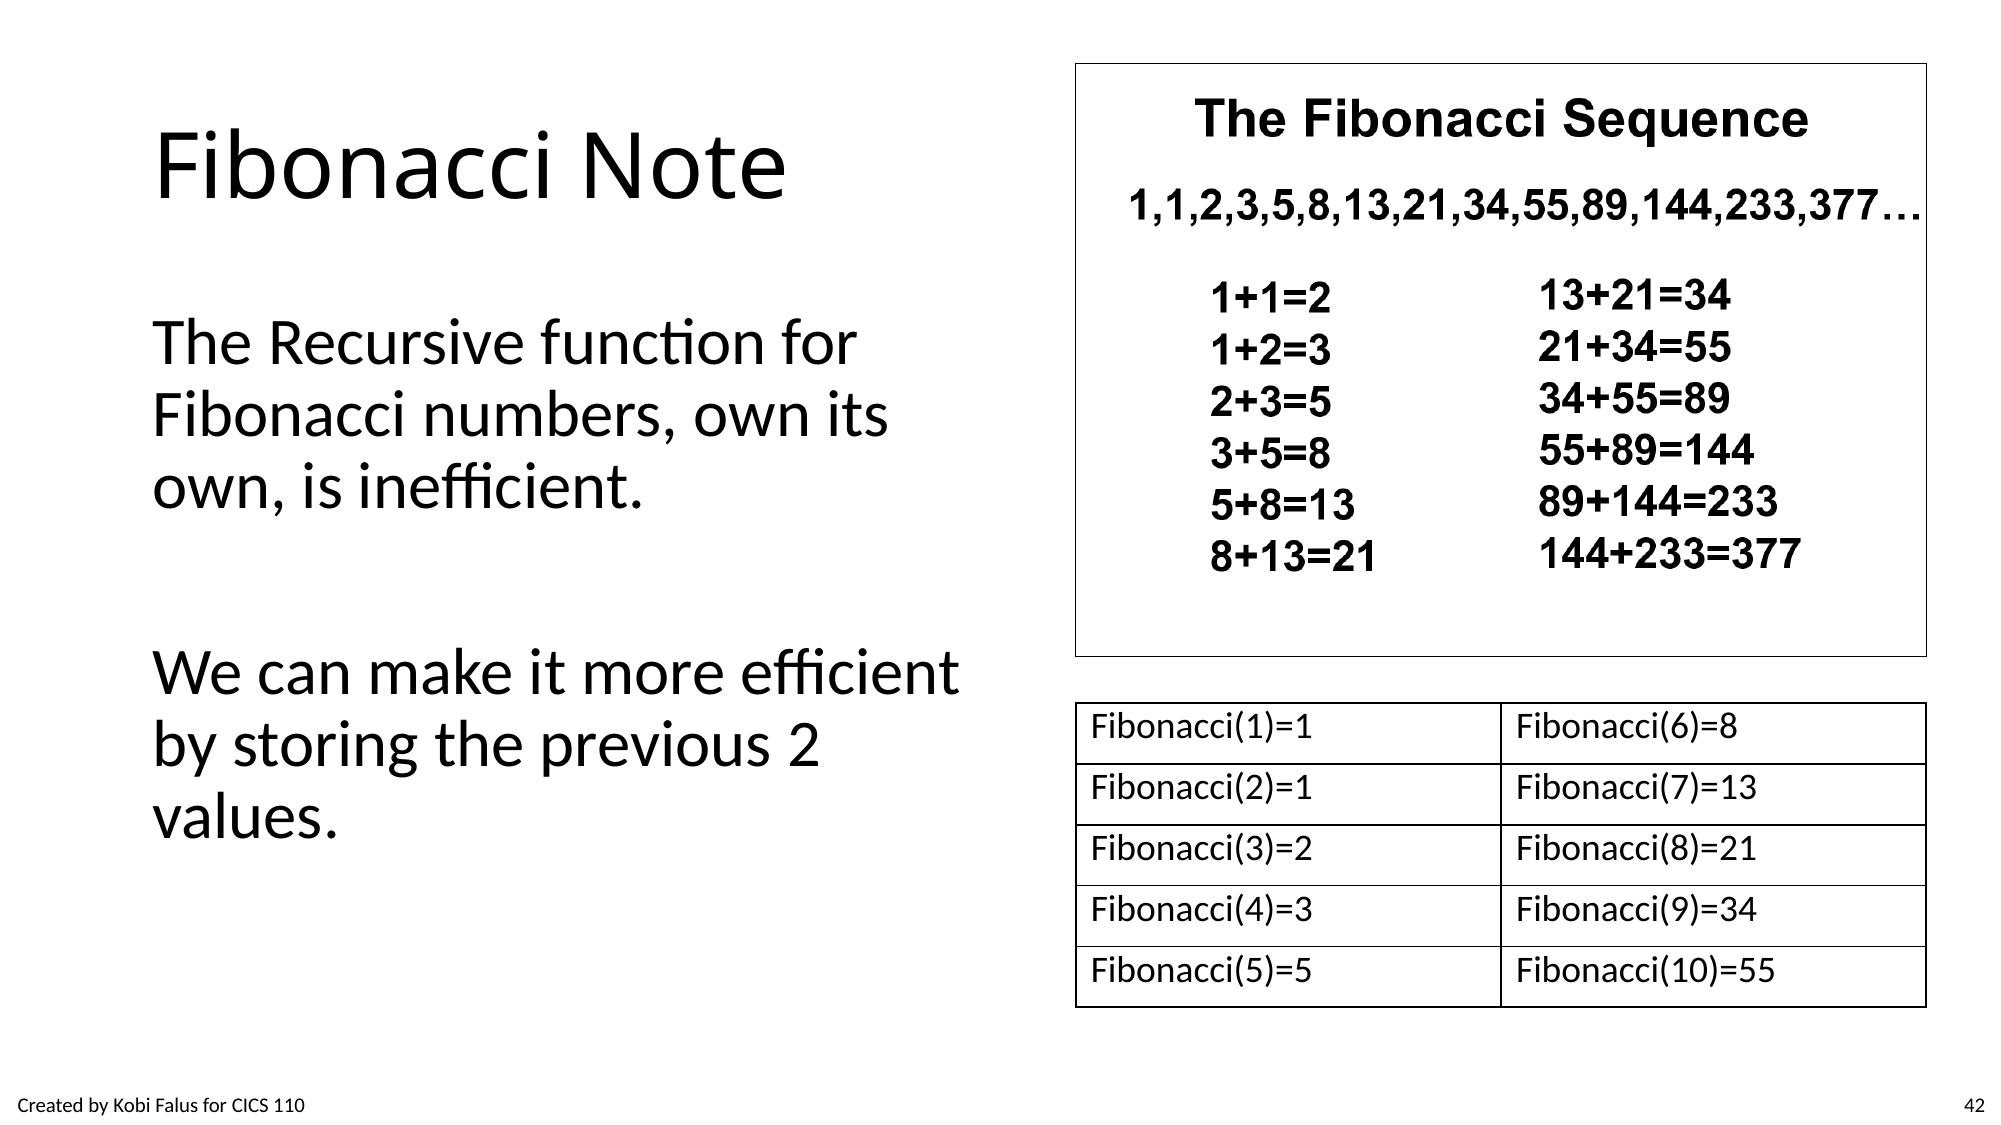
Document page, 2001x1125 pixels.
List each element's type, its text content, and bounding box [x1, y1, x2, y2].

table_cell Fibonacci(10)=55 [1502, 947, 1925, 1006]
table_cell Fibonacci(5)=5 [1077, 947, 1500, 1006]
picture [1075, 63, 1927, 657]
table_cell Fibonacci(8)=21 [1502, 826, 1925, 885]
table_cell Fibonacci(7)=13 [1502, 765, 1925, 824]
table_header Fibonacci(1)=1 [1077, 704, 1500, 763]
list The Recursive function for Fibonacci numbers, own its own, is inefficient. We can make it more efficient by storing the previous 2 values. [137, 299, 983, 1014]
title Fibonacci Note [137, 59, 1863, 278]
table_cell Fibonacci(4)=3 [1077, 886, 1500, 946]
table_cell Fibonacci(3)=2 [1077, 826, 1500, 885]
table_cell Fibonacci(9)=34 [1502, 886, 1925, 946]
table_header Fibonacci(6)=8 [1502, 704, 1925, 763]
table_cell Fibonacci(2)=1 [1077, 765, 1500, 824]
